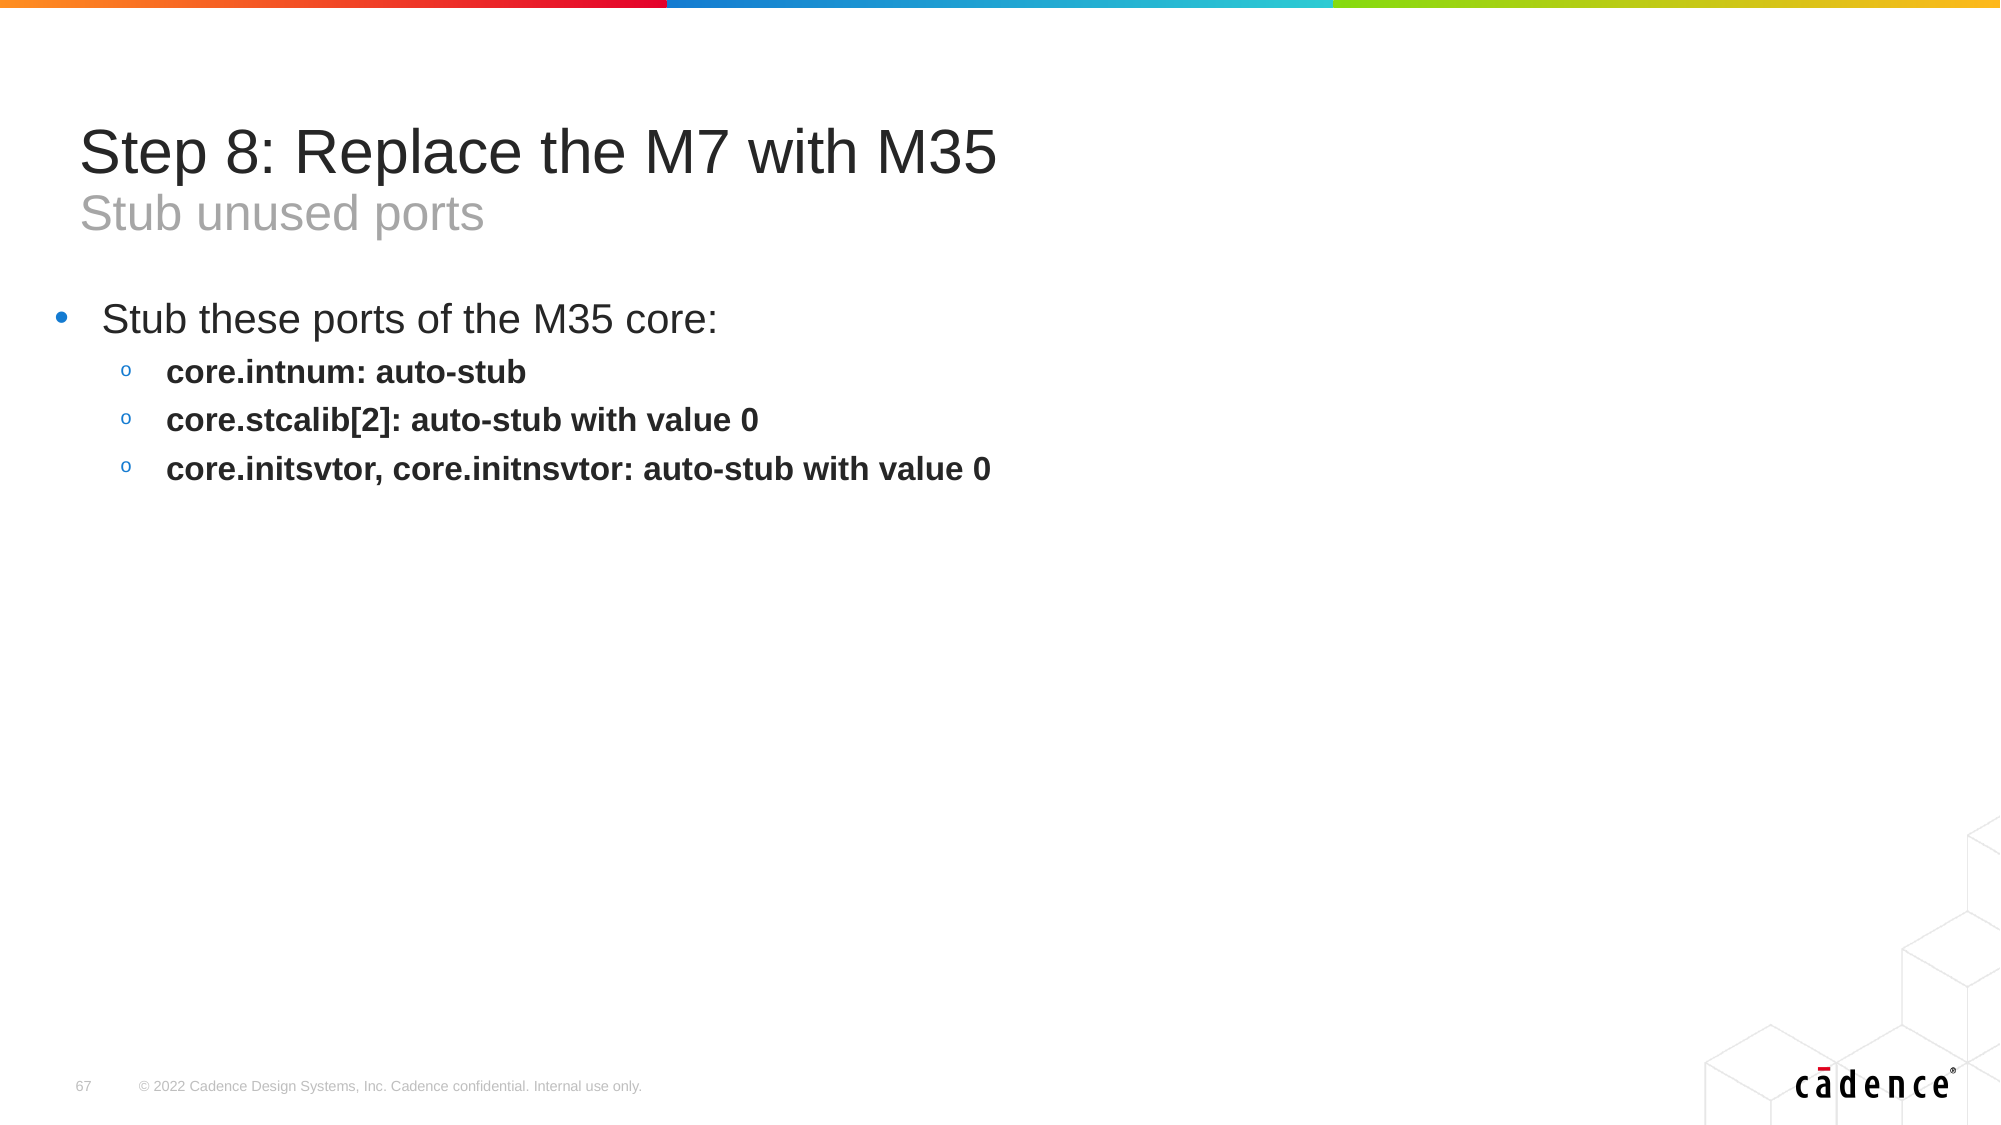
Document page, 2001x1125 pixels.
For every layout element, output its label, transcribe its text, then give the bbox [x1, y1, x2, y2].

list Stub these ports of the M35 core: core.intnum: auto-stub core.stcalib[2]: auto-stub with value 0 core.initsvtor, core.initnsvtor: auto-stub with value 0 [45, 289, 1950, 1035]
title Step 8: Replace the M7 with M35 Stub unused ports [72, 112, 1928, 209]
picture [1643, 44, 2000, 1125]
